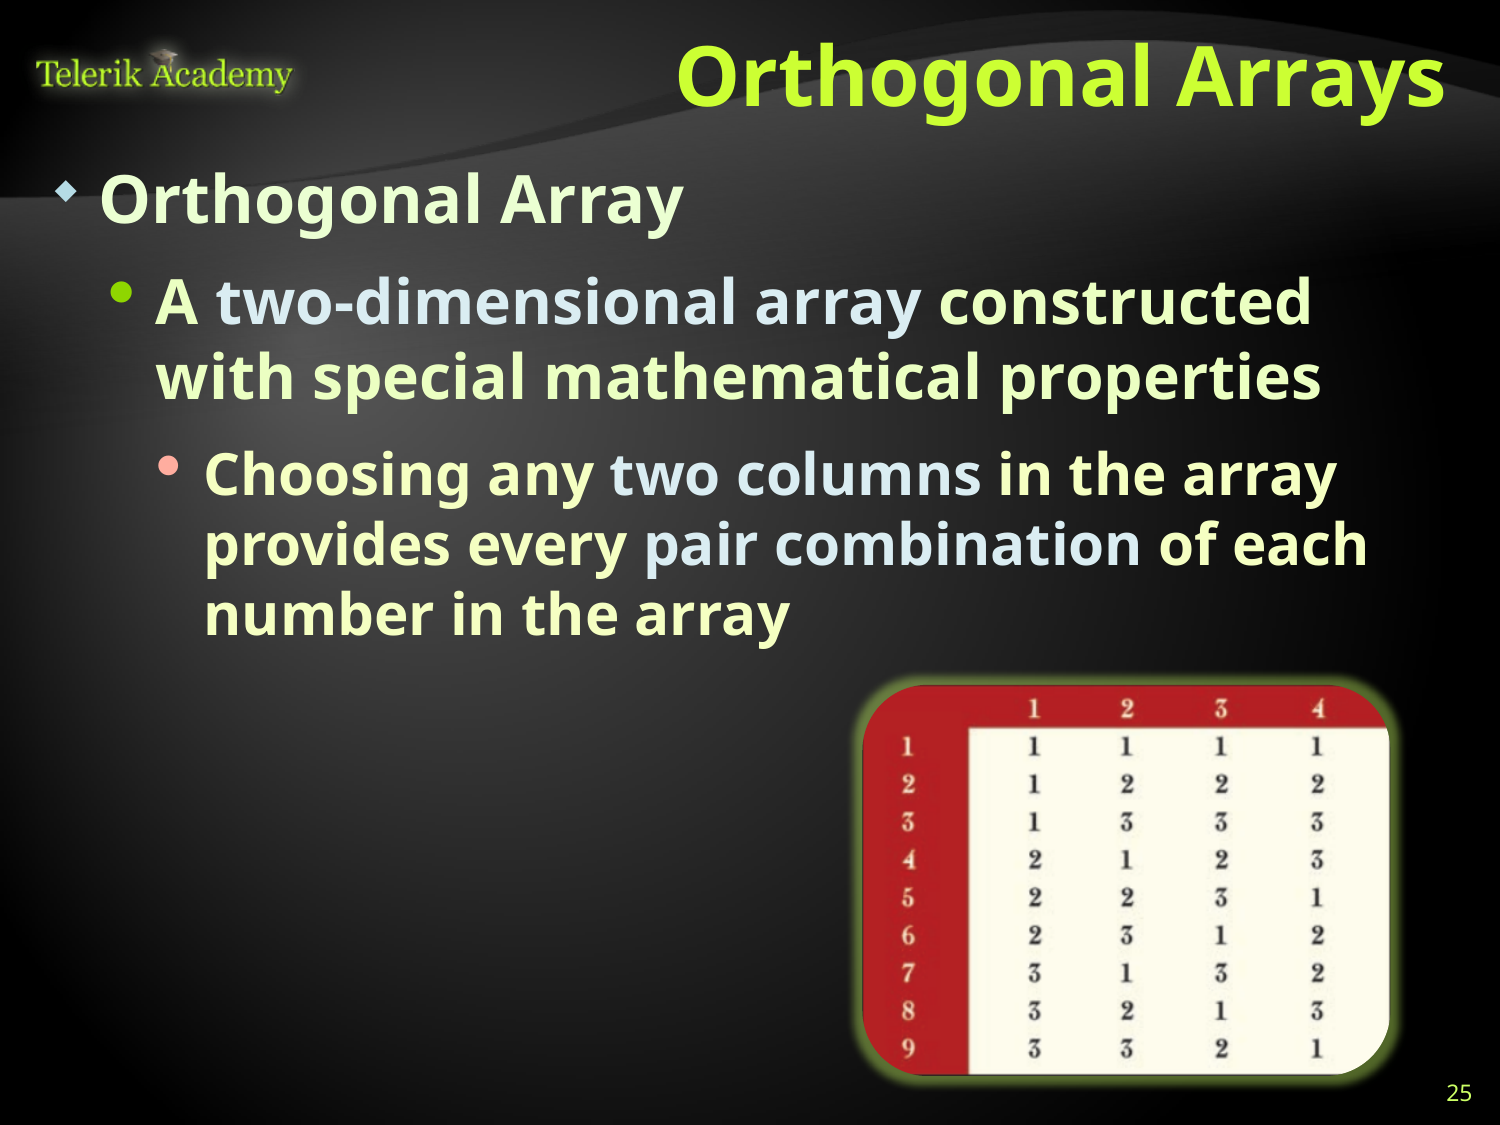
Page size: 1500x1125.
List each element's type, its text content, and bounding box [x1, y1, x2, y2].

slide_number 25 [1412, 1074, 1488, 1113]
list Orthogonal Array A two-dimensional array constructed with special mathematical properties Choosing any two columns in the array provides every pair combination of each number in the array [37, 149, 1463, 1100]
picture [0, 0, 1500, 1125]
title Rules for Selecting Orthogonal Arrays [900, 677, 1354, 681]
title Orthogonal Arrays [300, 12, 1463, 149]
